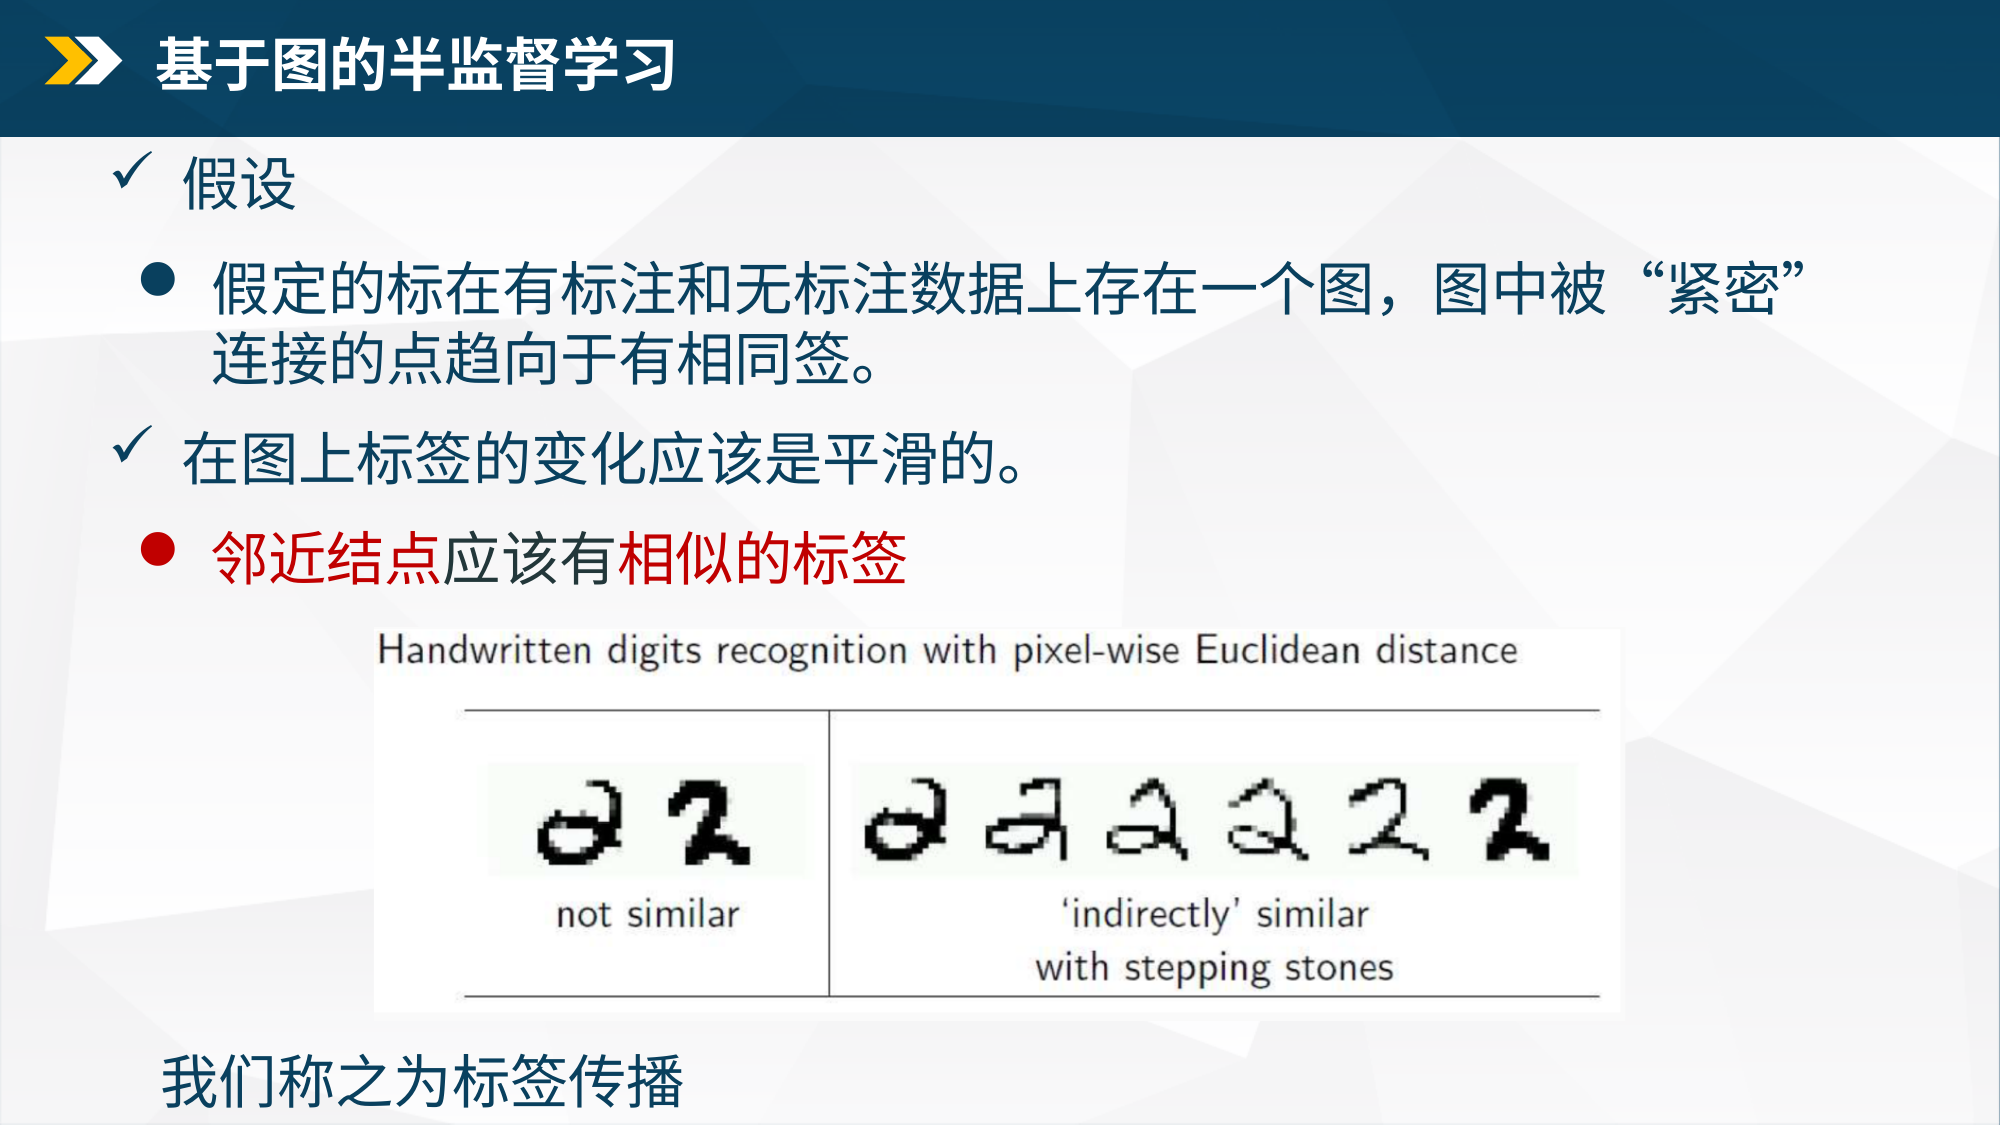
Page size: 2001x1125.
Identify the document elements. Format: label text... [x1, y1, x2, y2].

list 基于图的半监督学习 [140, 28, 1567, 93]
text_box 我们称之为标签传播 [143, 1037, 700, 1122]
picture [0, 0, 2000, 1125]
list 假设 假定的标在有标注和无标注数据上存在一个图，图中被“紧密”连接的点趋向于有相同签。 在图上标签的变化应该是平滑的。 邻近结点应该有相似的标签 [91, 140, 1887, 660]
